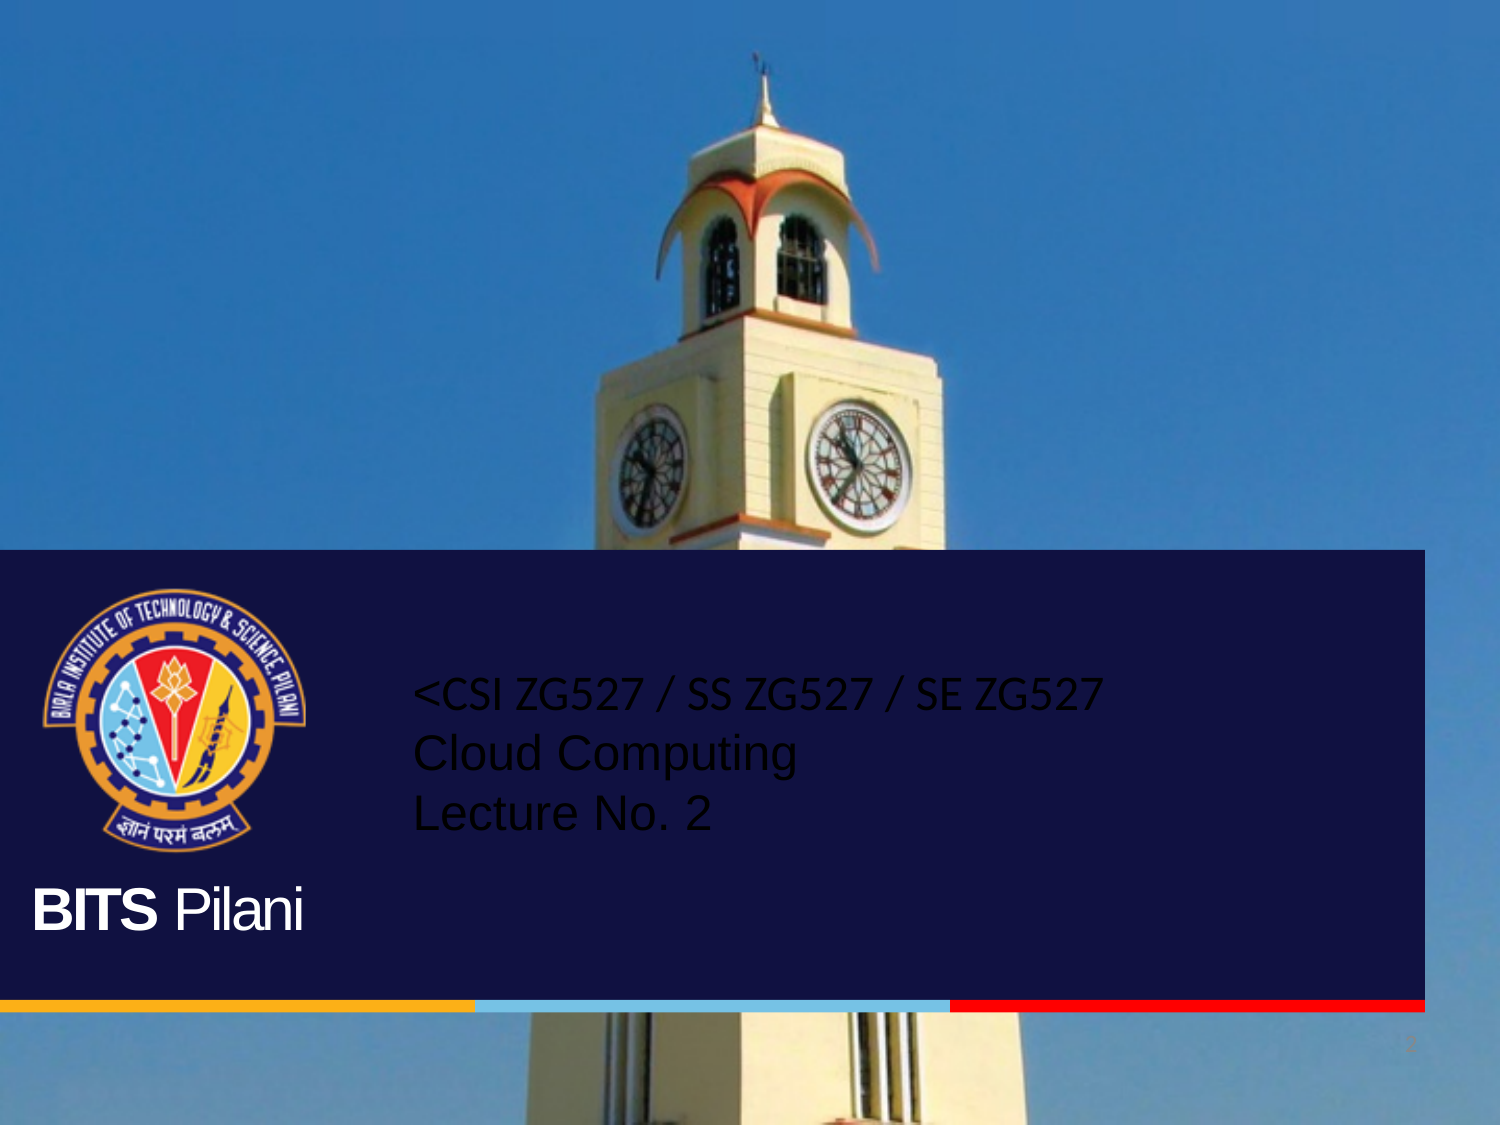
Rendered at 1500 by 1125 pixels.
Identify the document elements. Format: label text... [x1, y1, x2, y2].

picture [0, 0, 1500, 1125]
slide_number 2 [1074, 1011, 1426, 1074]
text_box <CSI ZG527 / SS ZG527 / SE ZG527 Cloud Computing Lecture No. 2 [412, 660, 1400, 841]
